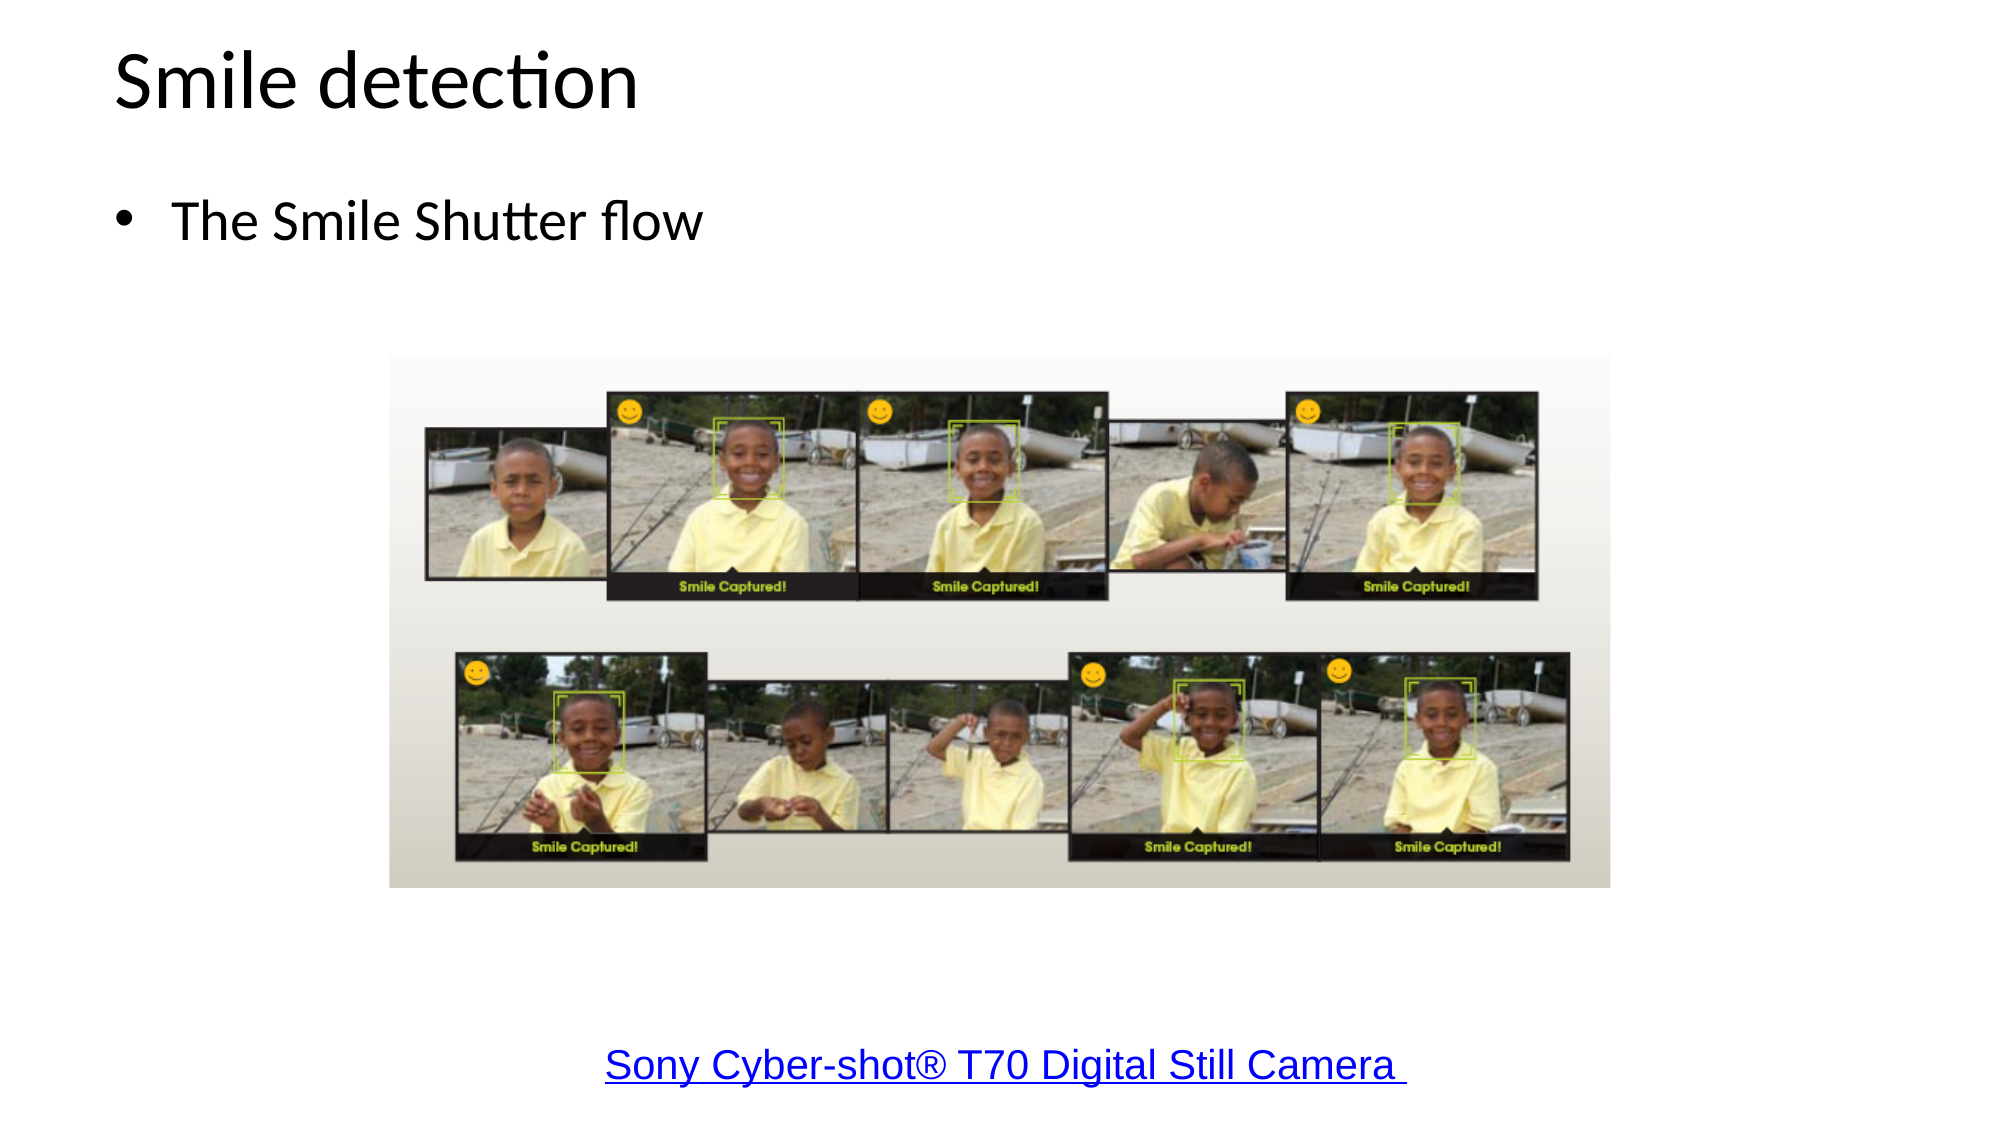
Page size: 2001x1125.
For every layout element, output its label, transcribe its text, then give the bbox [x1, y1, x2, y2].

list The Smile Shutter flow [99, 174, 1900, 1025]
picture [389, 355, 1611, 888]
text_box Sony Cyber-shot® T70 Digital Still Camera [589, 1030, 1423, 1095]
title Smile detection [99, 0, 1900, 150]
